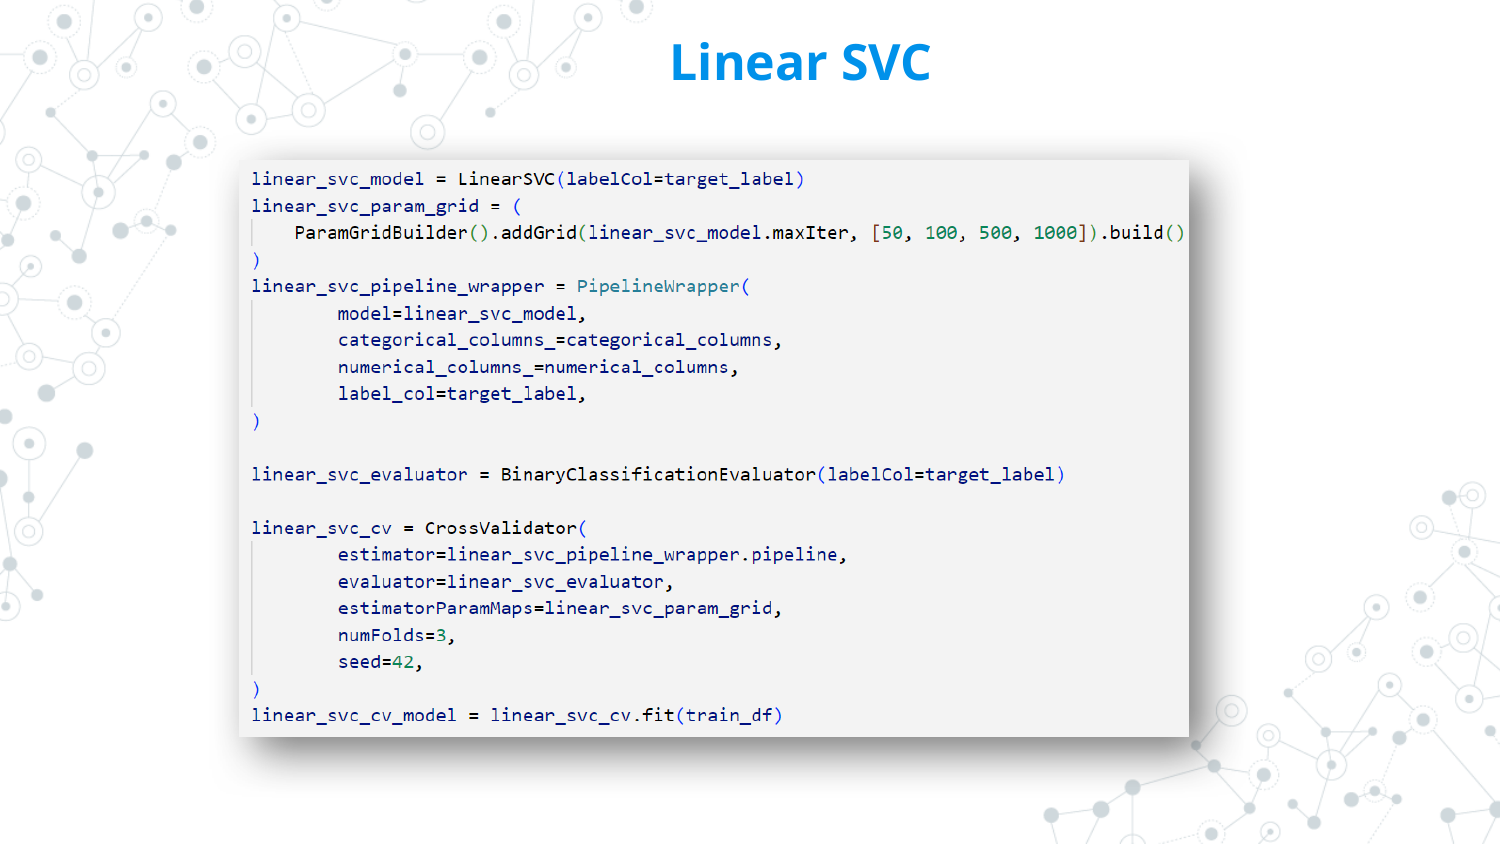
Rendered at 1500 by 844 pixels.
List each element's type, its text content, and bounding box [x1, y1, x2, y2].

title Linear SVC [654, 23, 1483, 106]
picture [0, 0, 1500, 844]
